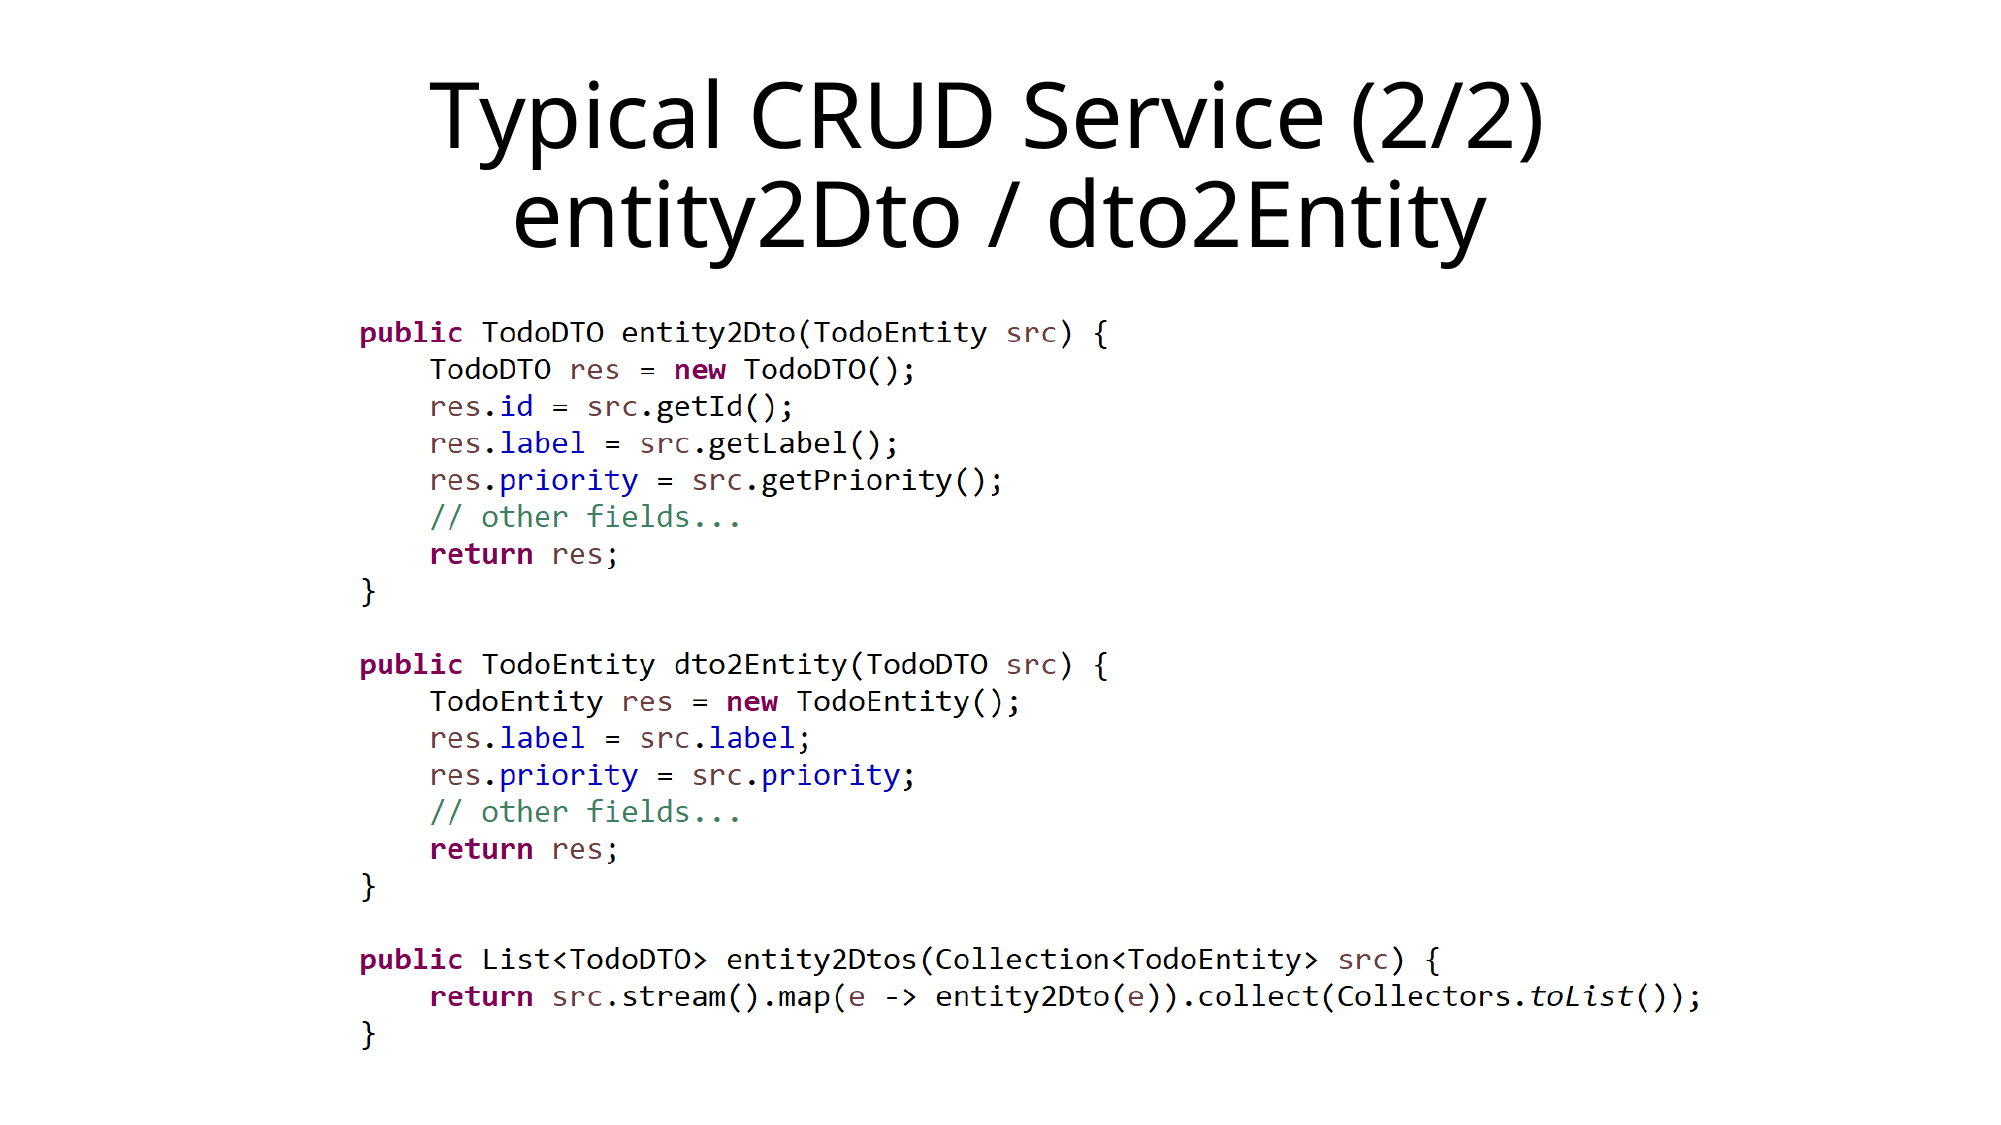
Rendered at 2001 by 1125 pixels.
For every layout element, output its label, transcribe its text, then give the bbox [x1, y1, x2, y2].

title Typical CRUD Service (2/2) entity2Dto / dto2Entity [137, 59, 1863, 278]
picture [321, 308, 1709, 1058]
